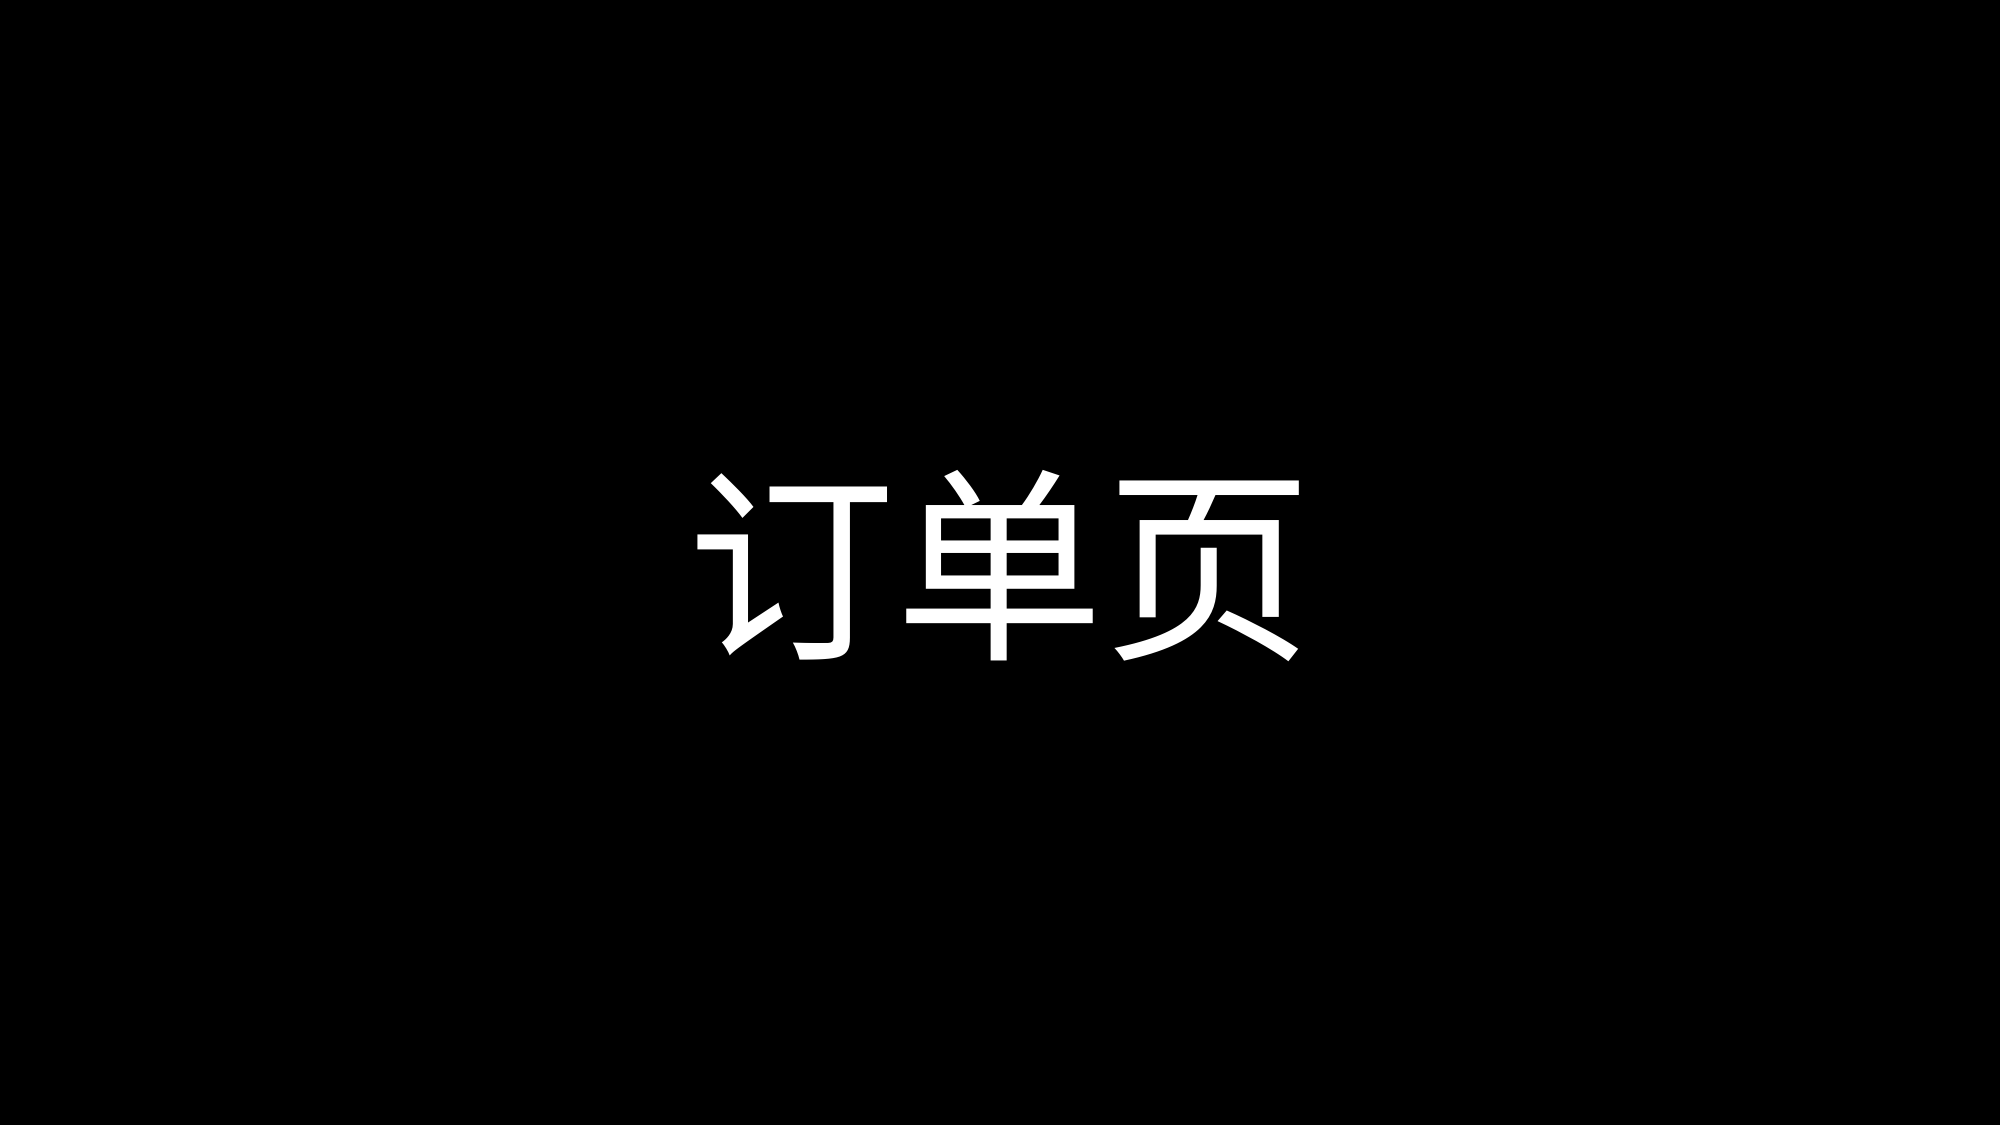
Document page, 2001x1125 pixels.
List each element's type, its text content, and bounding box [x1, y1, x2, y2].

text_box 订单页 [0, 428, 2000, 694]
